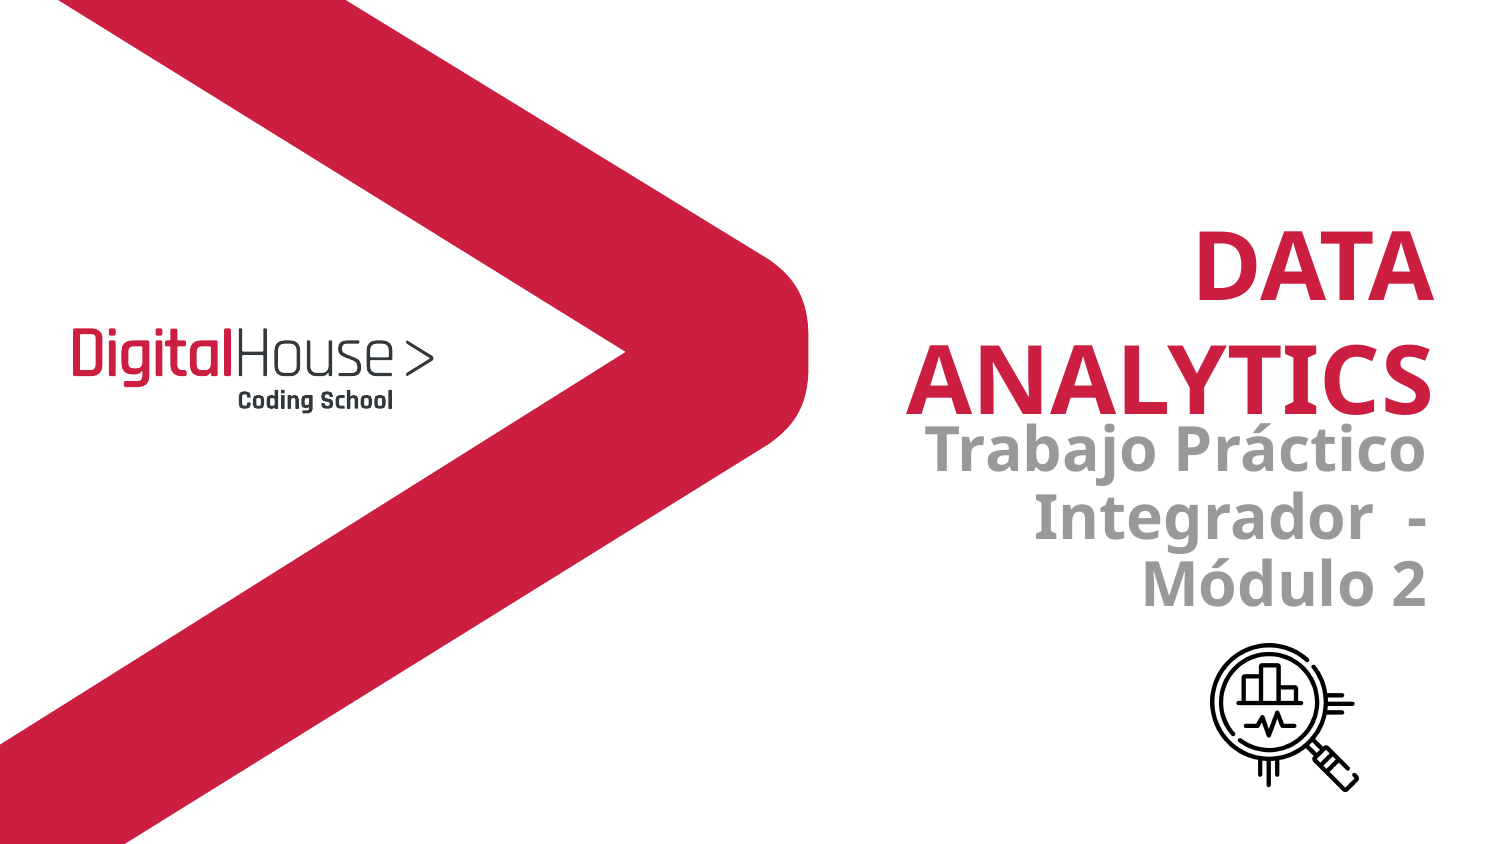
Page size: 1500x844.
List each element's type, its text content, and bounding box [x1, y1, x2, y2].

subtitle DATA ANALYTICS [858, 225, 1449, 414]
title Trabajo Práctico Integrador - Módulo 2 [800, 412, 1443, 626]
picture [1210, 643, 1360, 793]
